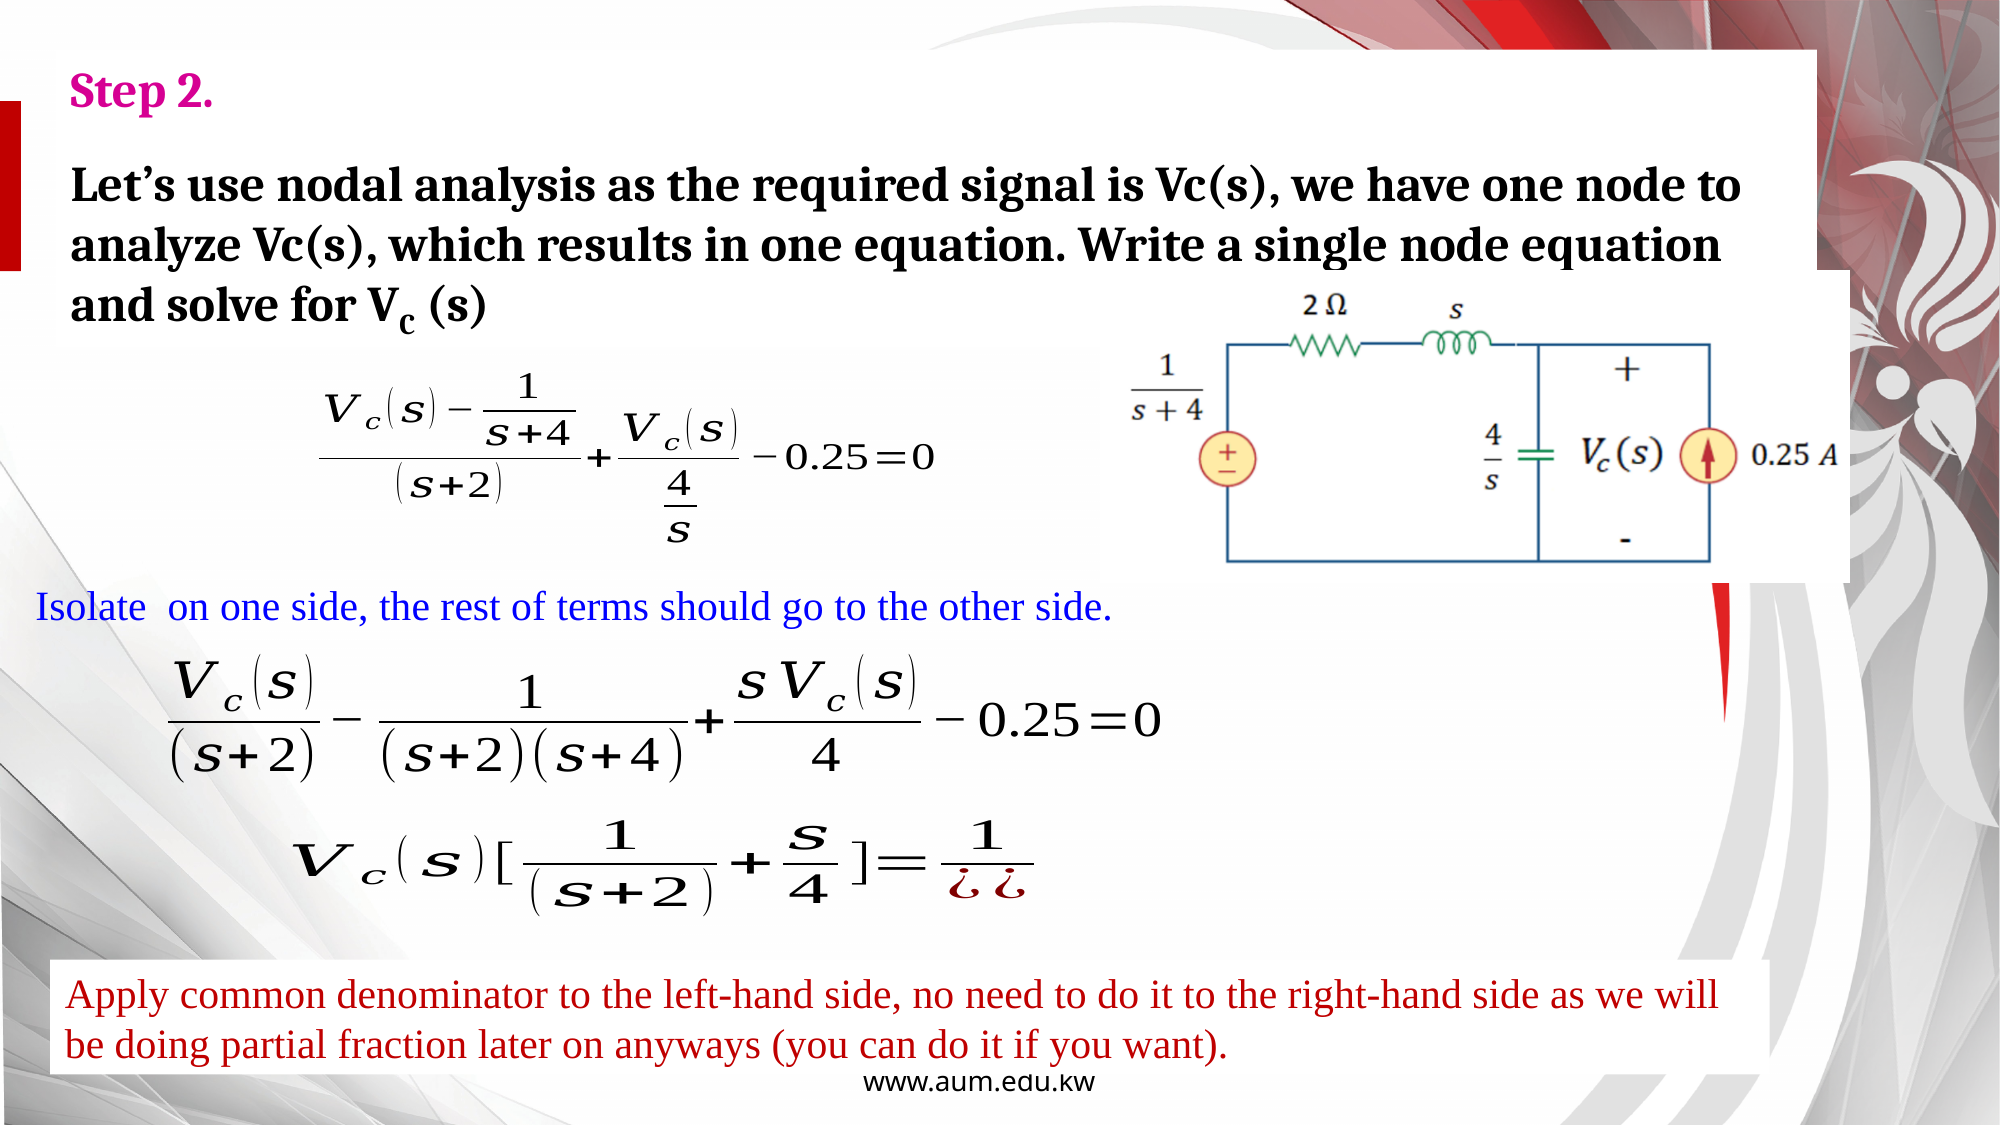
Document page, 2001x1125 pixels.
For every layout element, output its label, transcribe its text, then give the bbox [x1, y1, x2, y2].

picture [0, 0, 2000, 1125]
text_box Apply common denominator to the left-hand side, no need to do it to the right-hand side as we will be doing partial fraction later on anyways (you can do it if you want). [50, 959, 1770, 1075]
text_box Step 2. Let’s use nodal analysis as the required signal is Vc(s), we have one node to analyze Vc(s), which results in one equation. Write a single node equation and solve for VC (s) [55, 49, 1817, 348]
